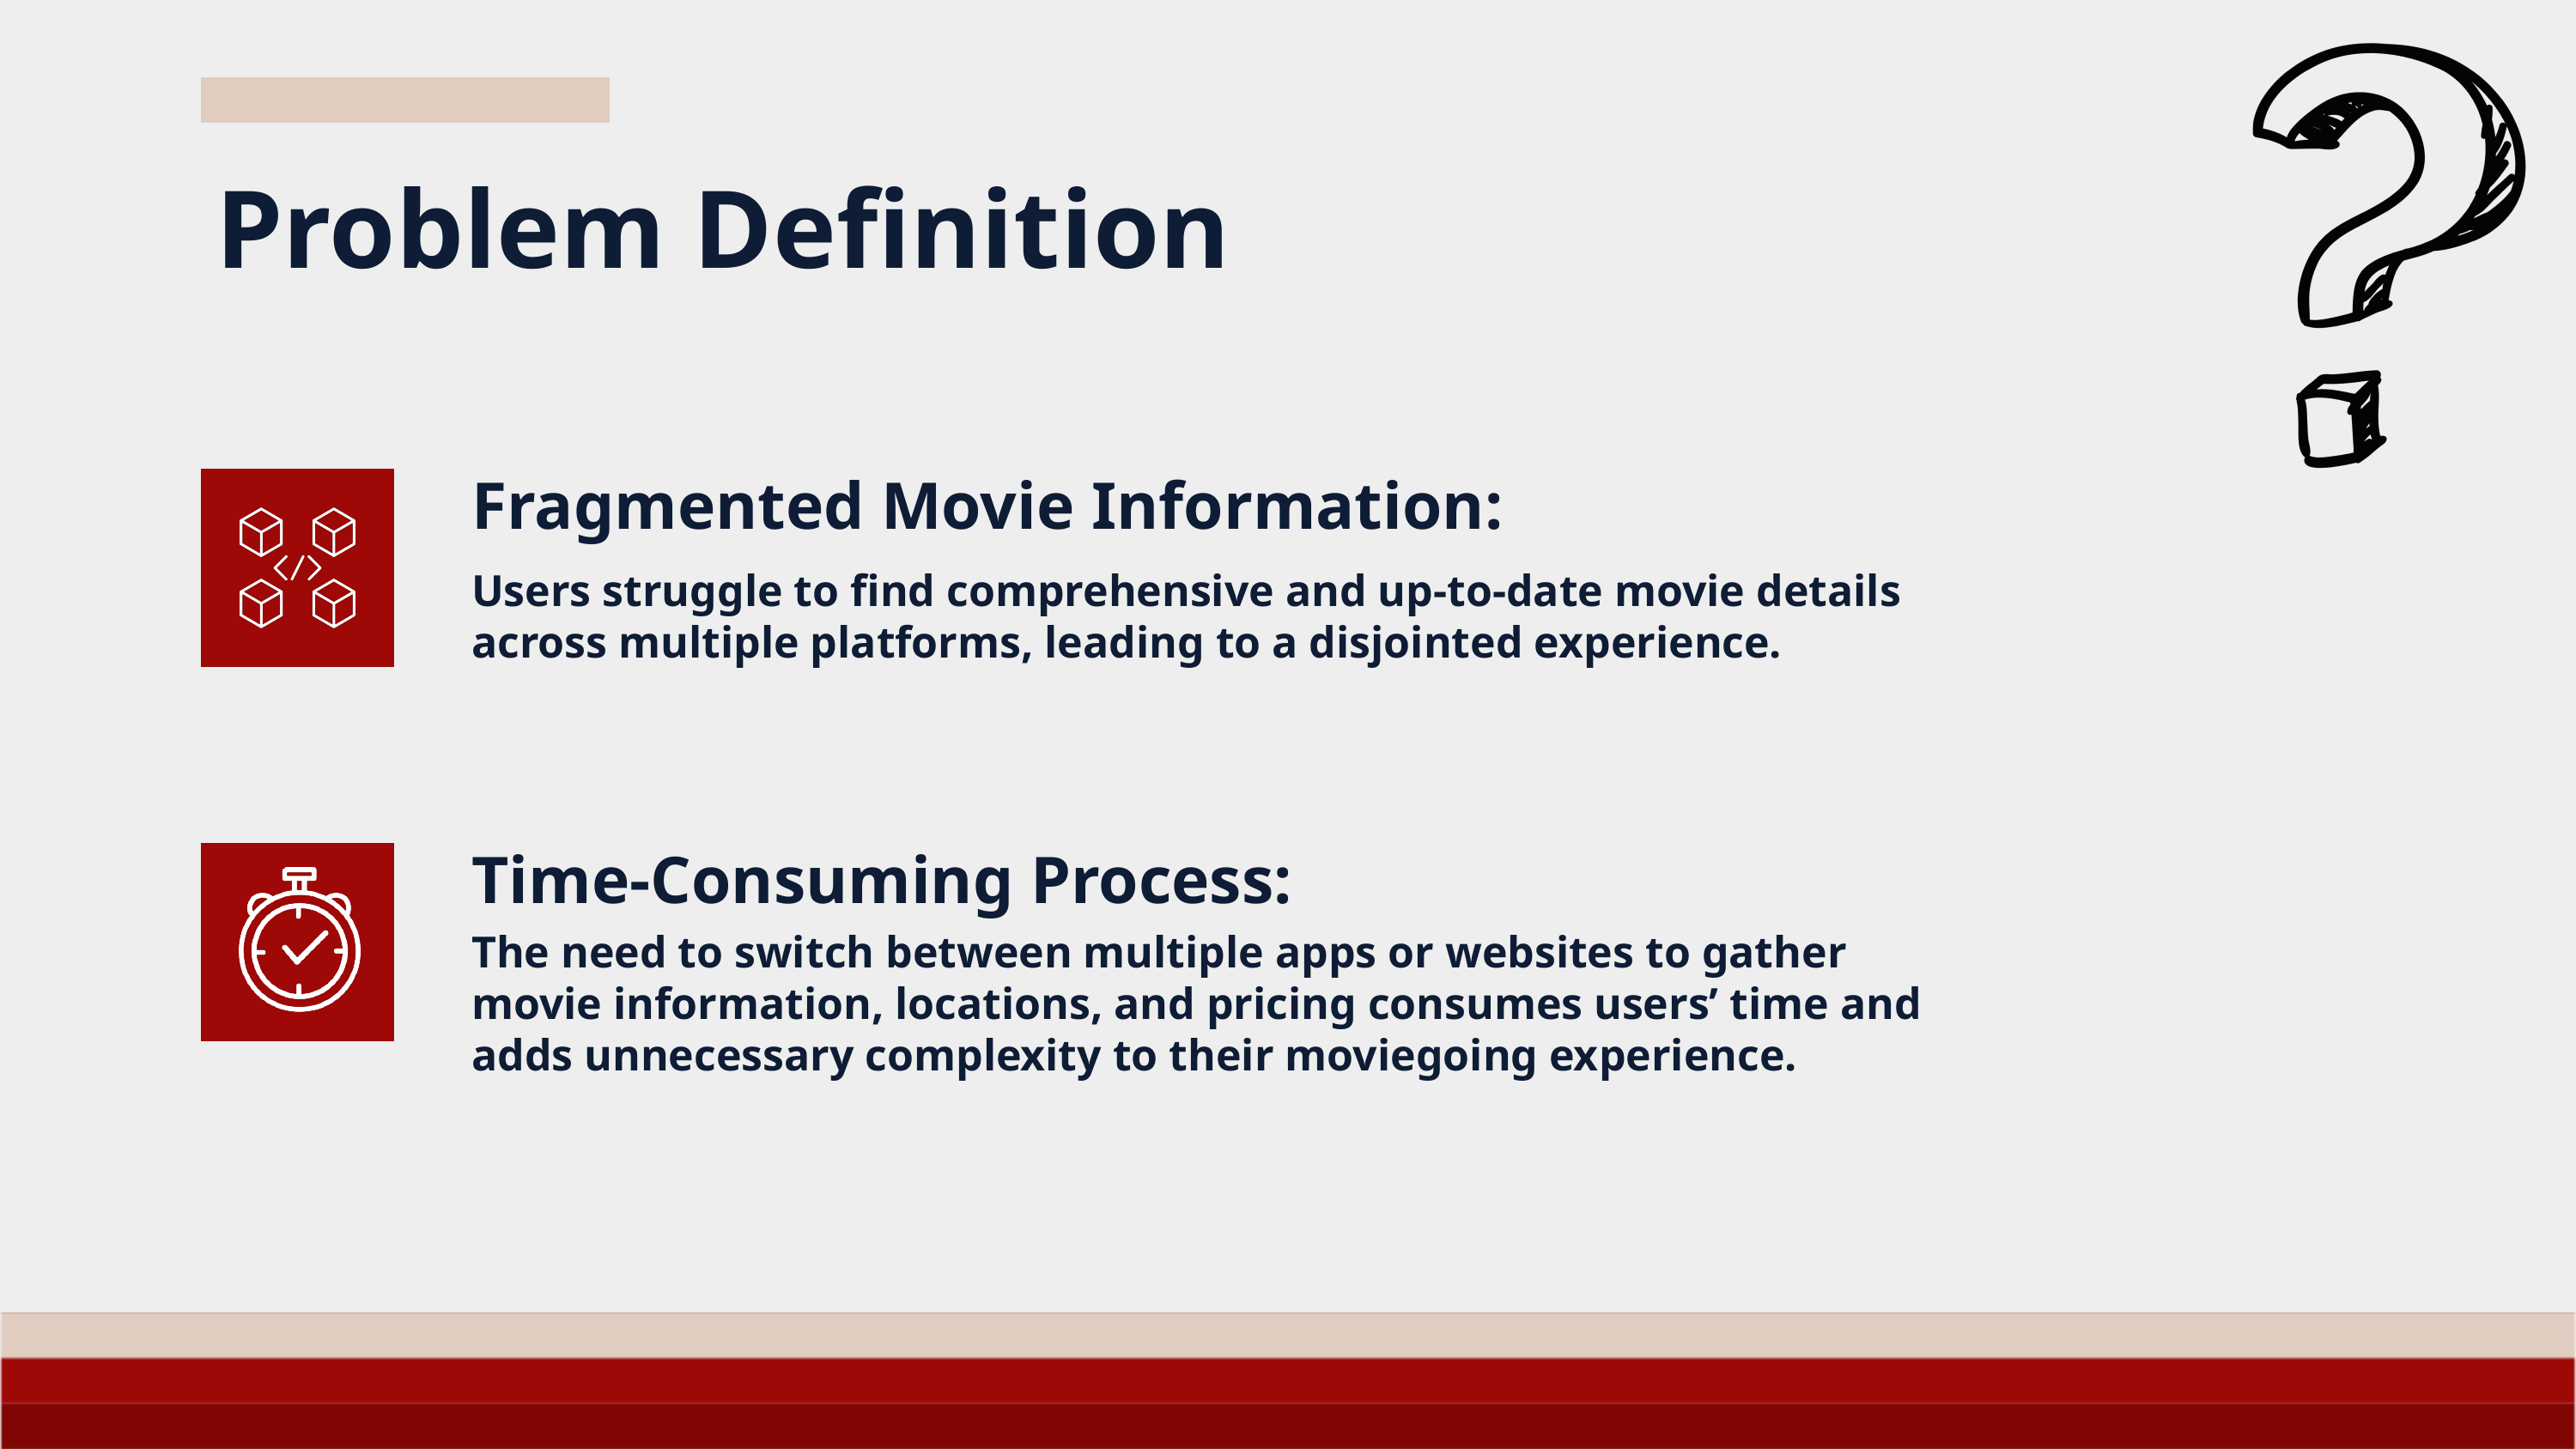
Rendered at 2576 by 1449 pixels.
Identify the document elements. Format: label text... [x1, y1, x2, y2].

text_box Problem Definition [216, 161, 2360, 290]
text_box The need to switch between multiple apps or websites to gather movie information, locations, and pricing consumes users’ time and adds unnecessary complexity to their moviegoing experience. [471, 924, 1984, 1079]
text_box [2252, 42, 2530, 469]
text_box [0, 1313, 2576, 1449]
text_box Time-Consuming Process: [471, 839, 2212, 917]
text_box Fragmented Movie Information: [471, 464, 2212, 543]
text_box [200, 843, 395, 1042]
text_box Users struggle to find comprehensive and up-to-date movie details across multiple platforms, leading to a disjointed experience. [471, 563, 1984, 667]
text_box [200, 468, 395, 667]
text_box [200, 76, 610, 123]
